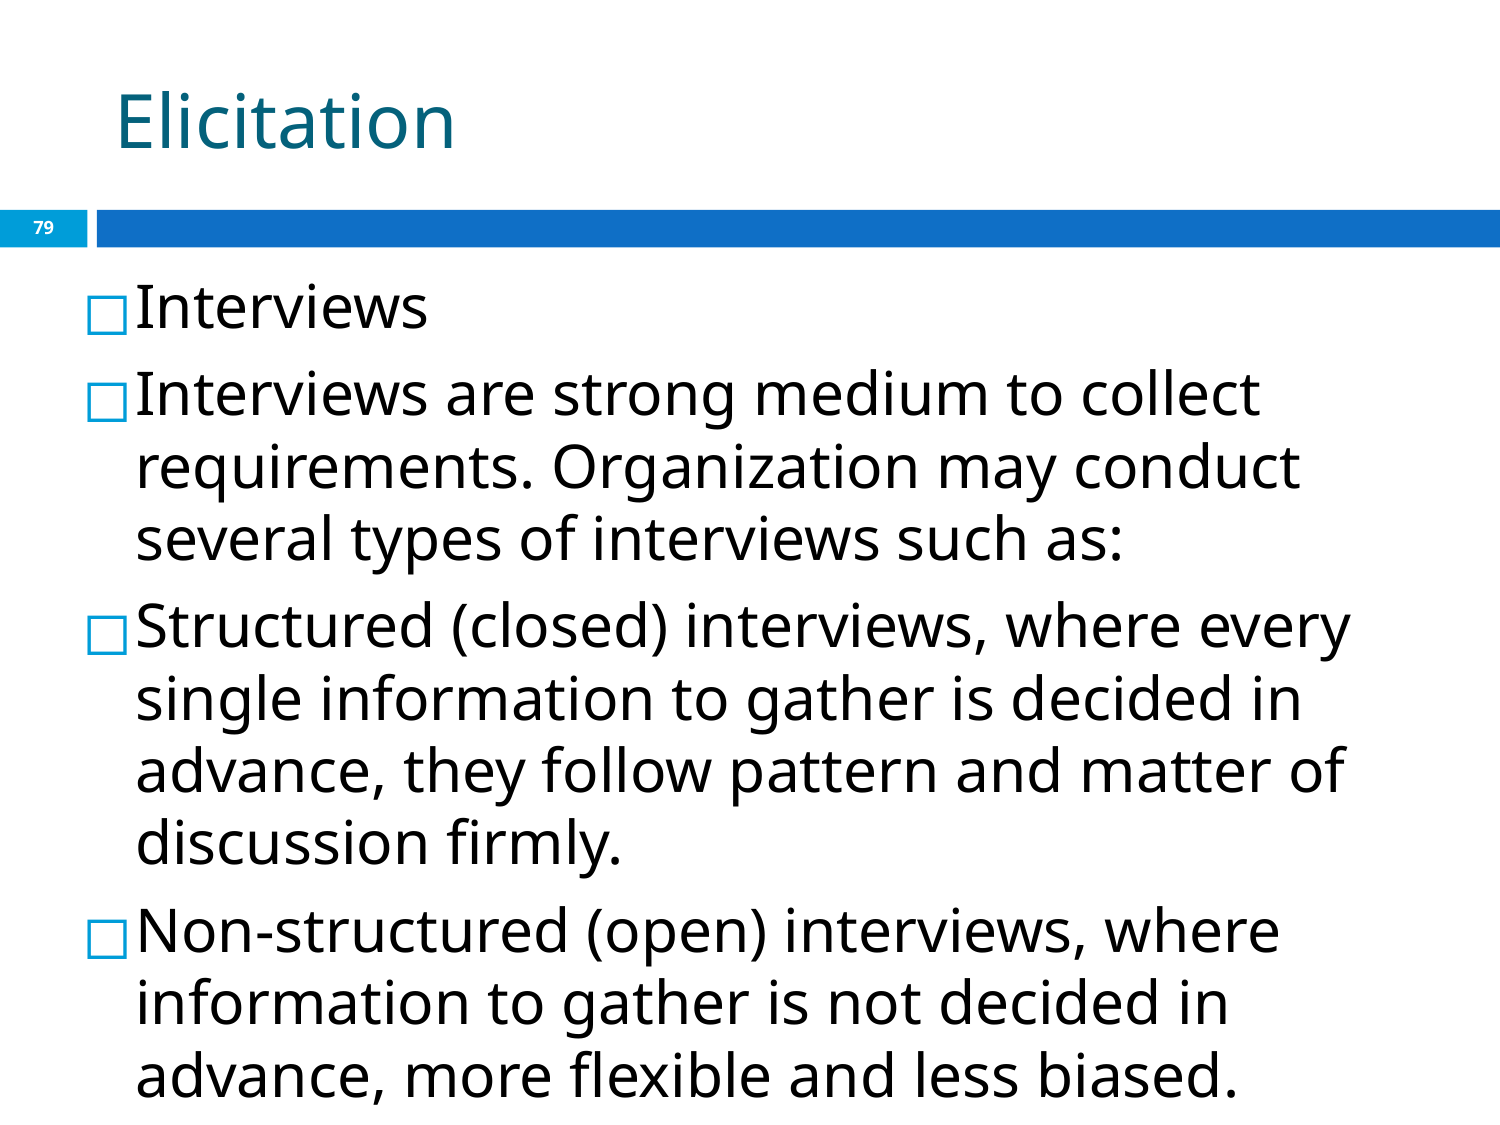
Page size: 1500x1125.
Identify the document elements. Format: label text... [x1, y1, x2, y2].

slide_number ‹#› [0, 208, 88, 249]
list Interviews Interviews are strong medium to collect requirements. Organization may conduct several types of interviews such as: Structured (closed) interviews, where every single information to gather is decided in advance, they follow pattern and matter of discussion firmly. Non-structured (open) interviews, where information to gather is not decided in advance, more flexible and less biased. [67, 260, 1434, 1041]
title Elicitation [99, 37, 1438, 200]
